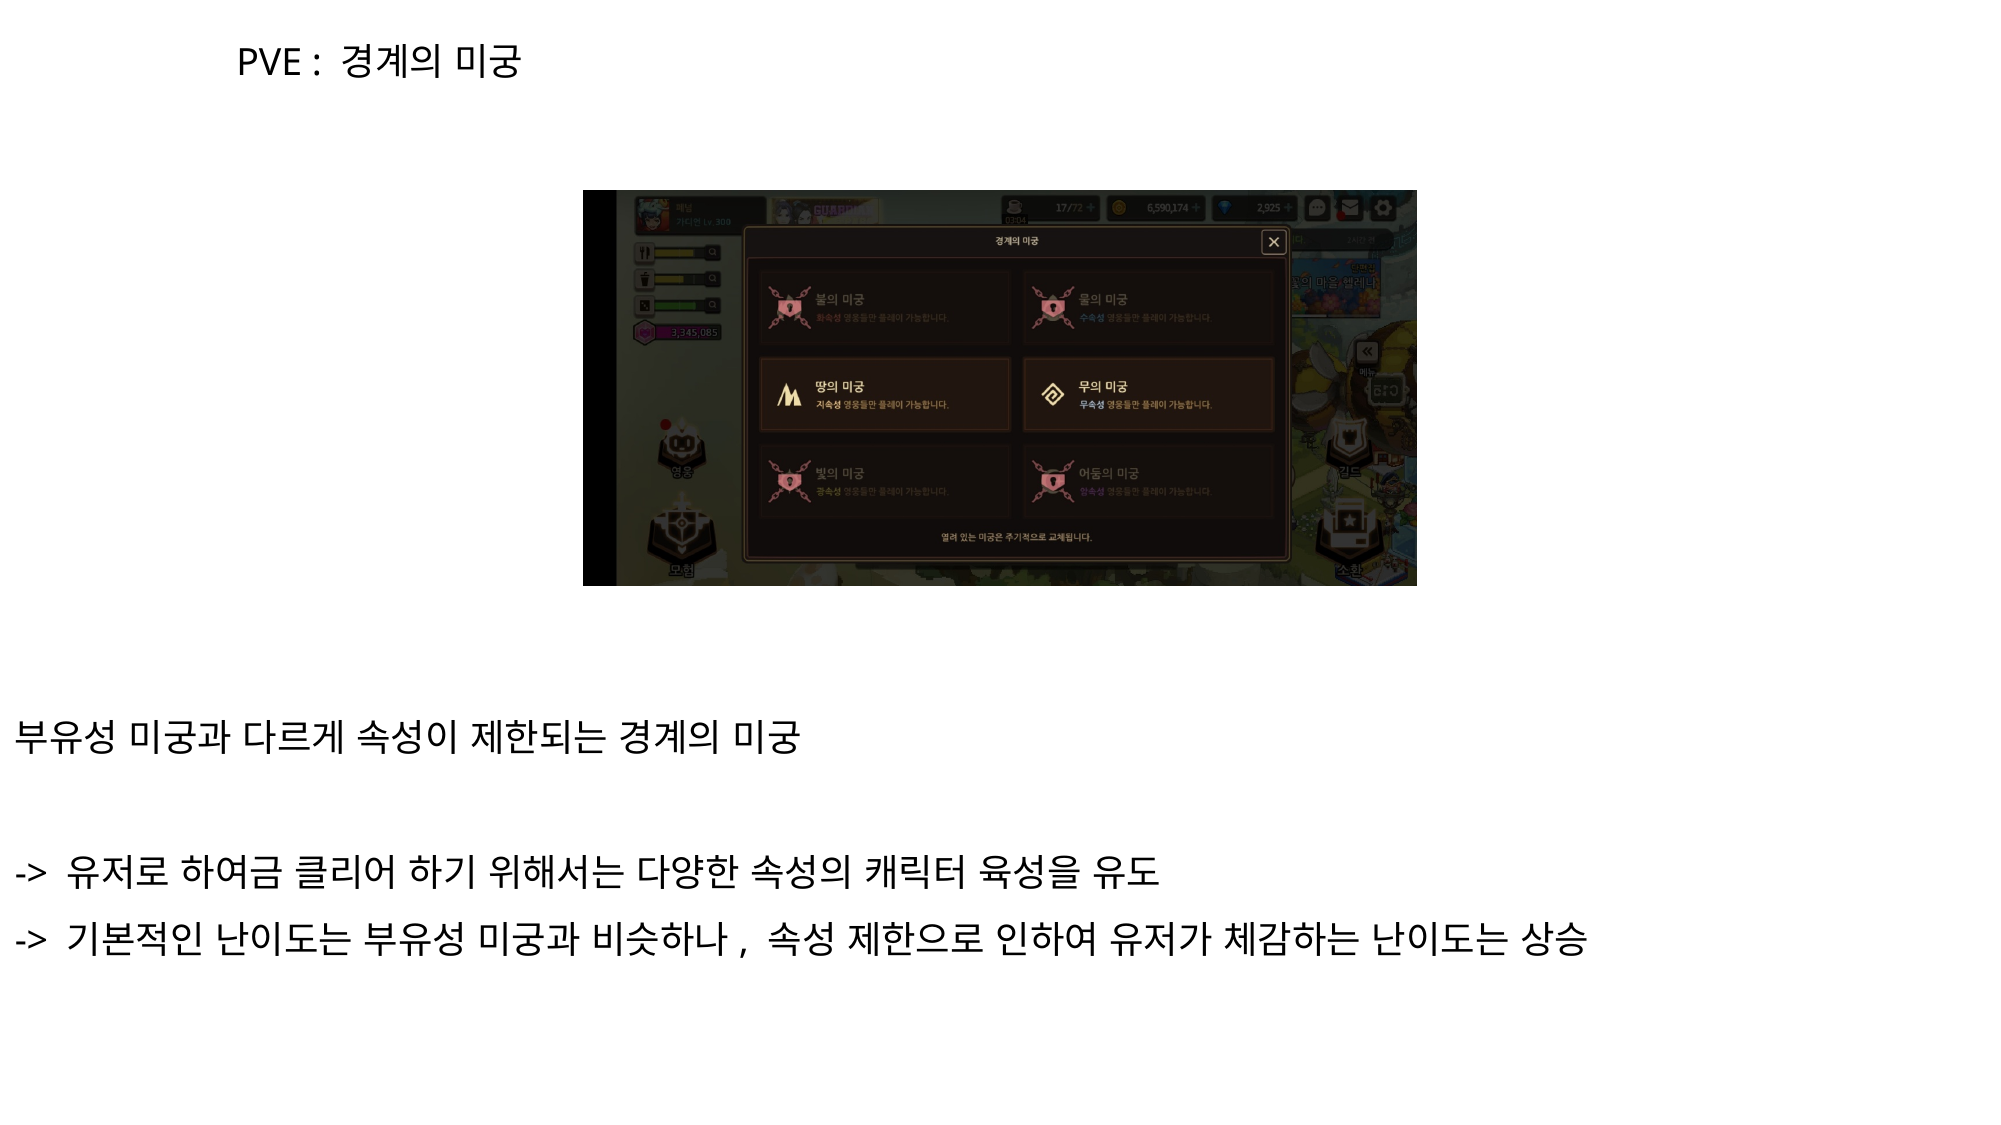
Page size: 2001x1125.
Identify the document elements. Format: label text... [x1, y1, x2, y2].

picture [583, 190, 1417, 586]
text_box PVE : 경계의 미궁 [221, 30, 931, 91]
text_box 부유성 미궁과 다르게 속성이 제한되는 경계의 미궁 -> 유저로 하여금 클리어 하기 위해서는 다양한 속성의 캐릭터 육성을 유도 -> 기본적인 난이도는 부유성 미궁과 비슷하나, 속성 제한으로 인하여 유저가 체감하는 난이도는 상승 [0, 684, 2000, 1037]
